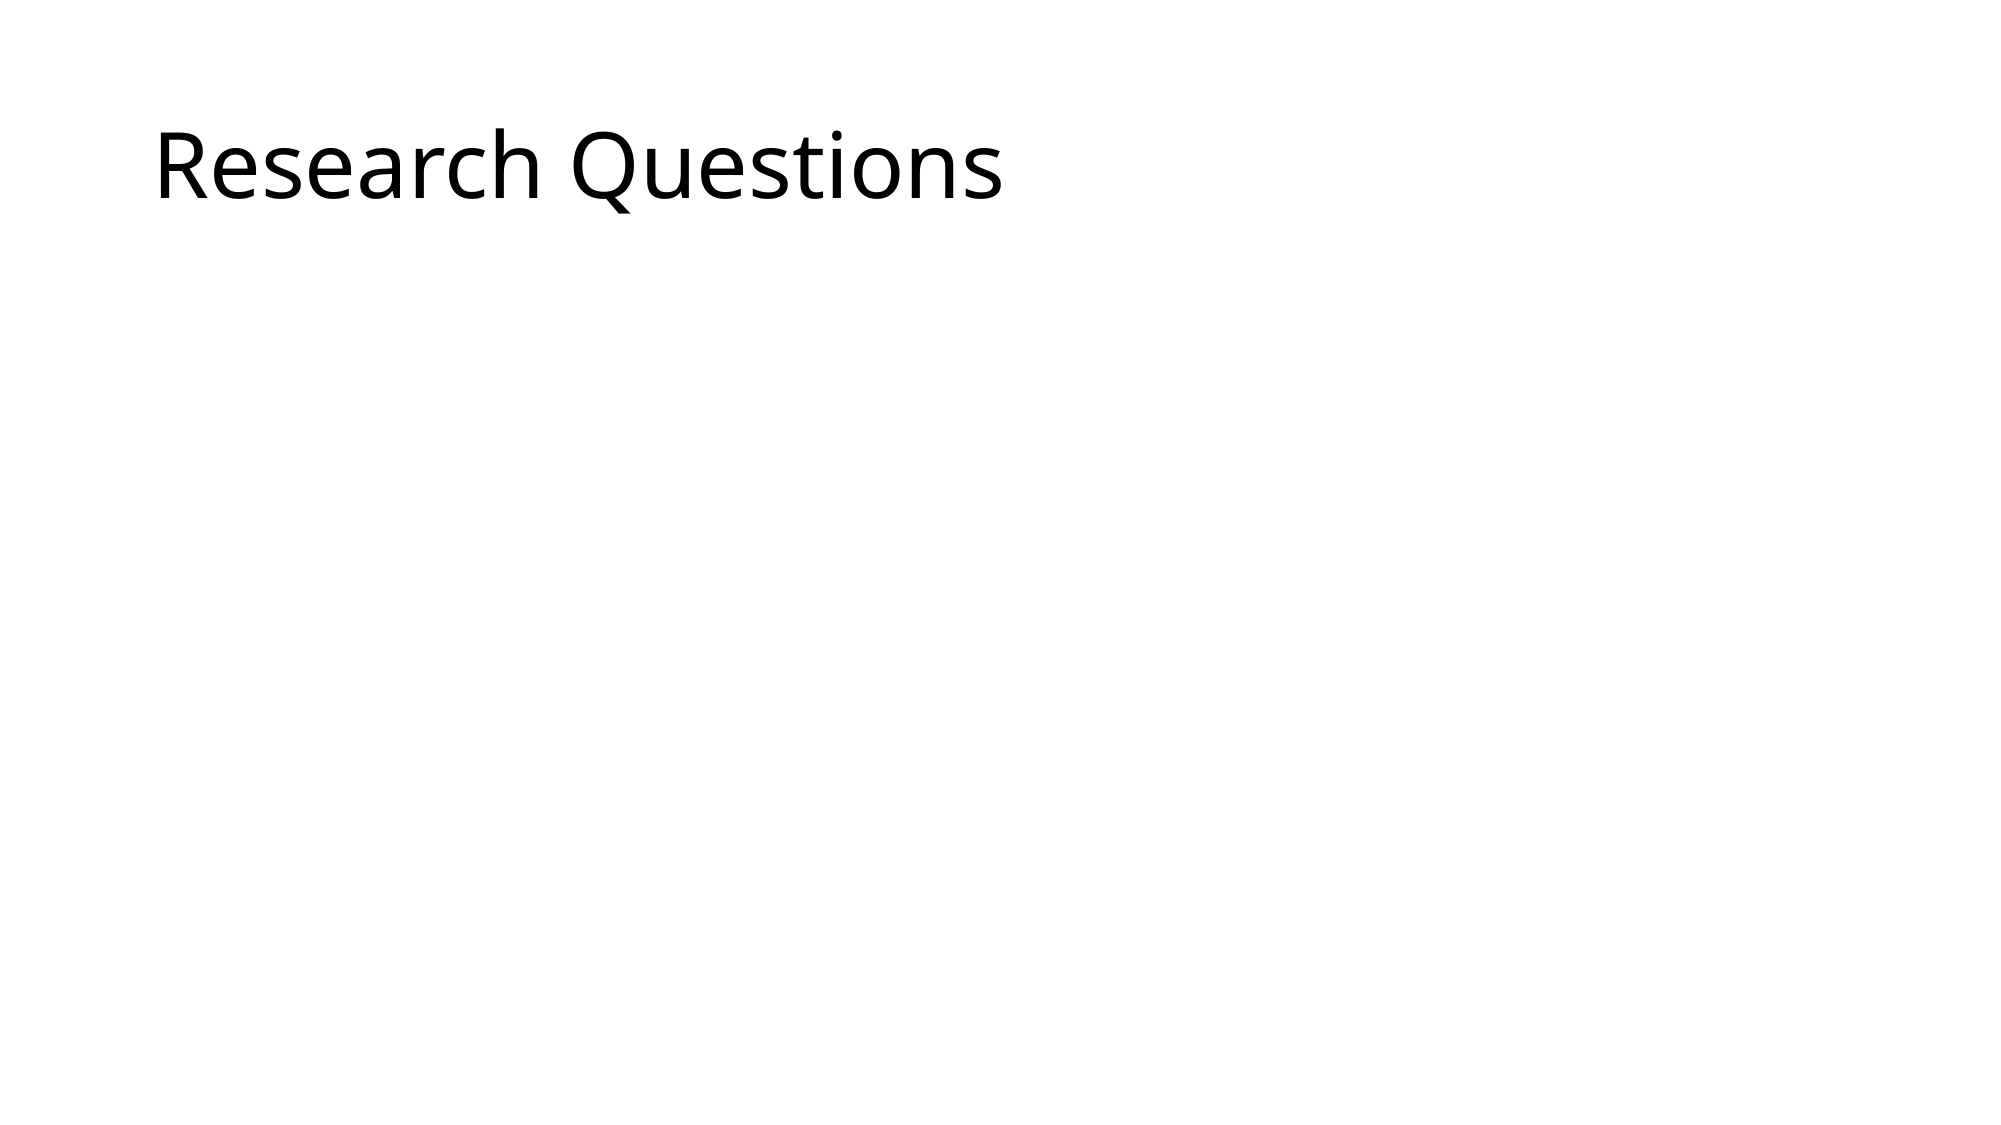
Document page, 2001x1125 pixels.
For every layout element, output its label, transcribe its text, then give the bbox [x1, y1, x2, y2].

title Research Questions [137, 59, 1863, 278]
